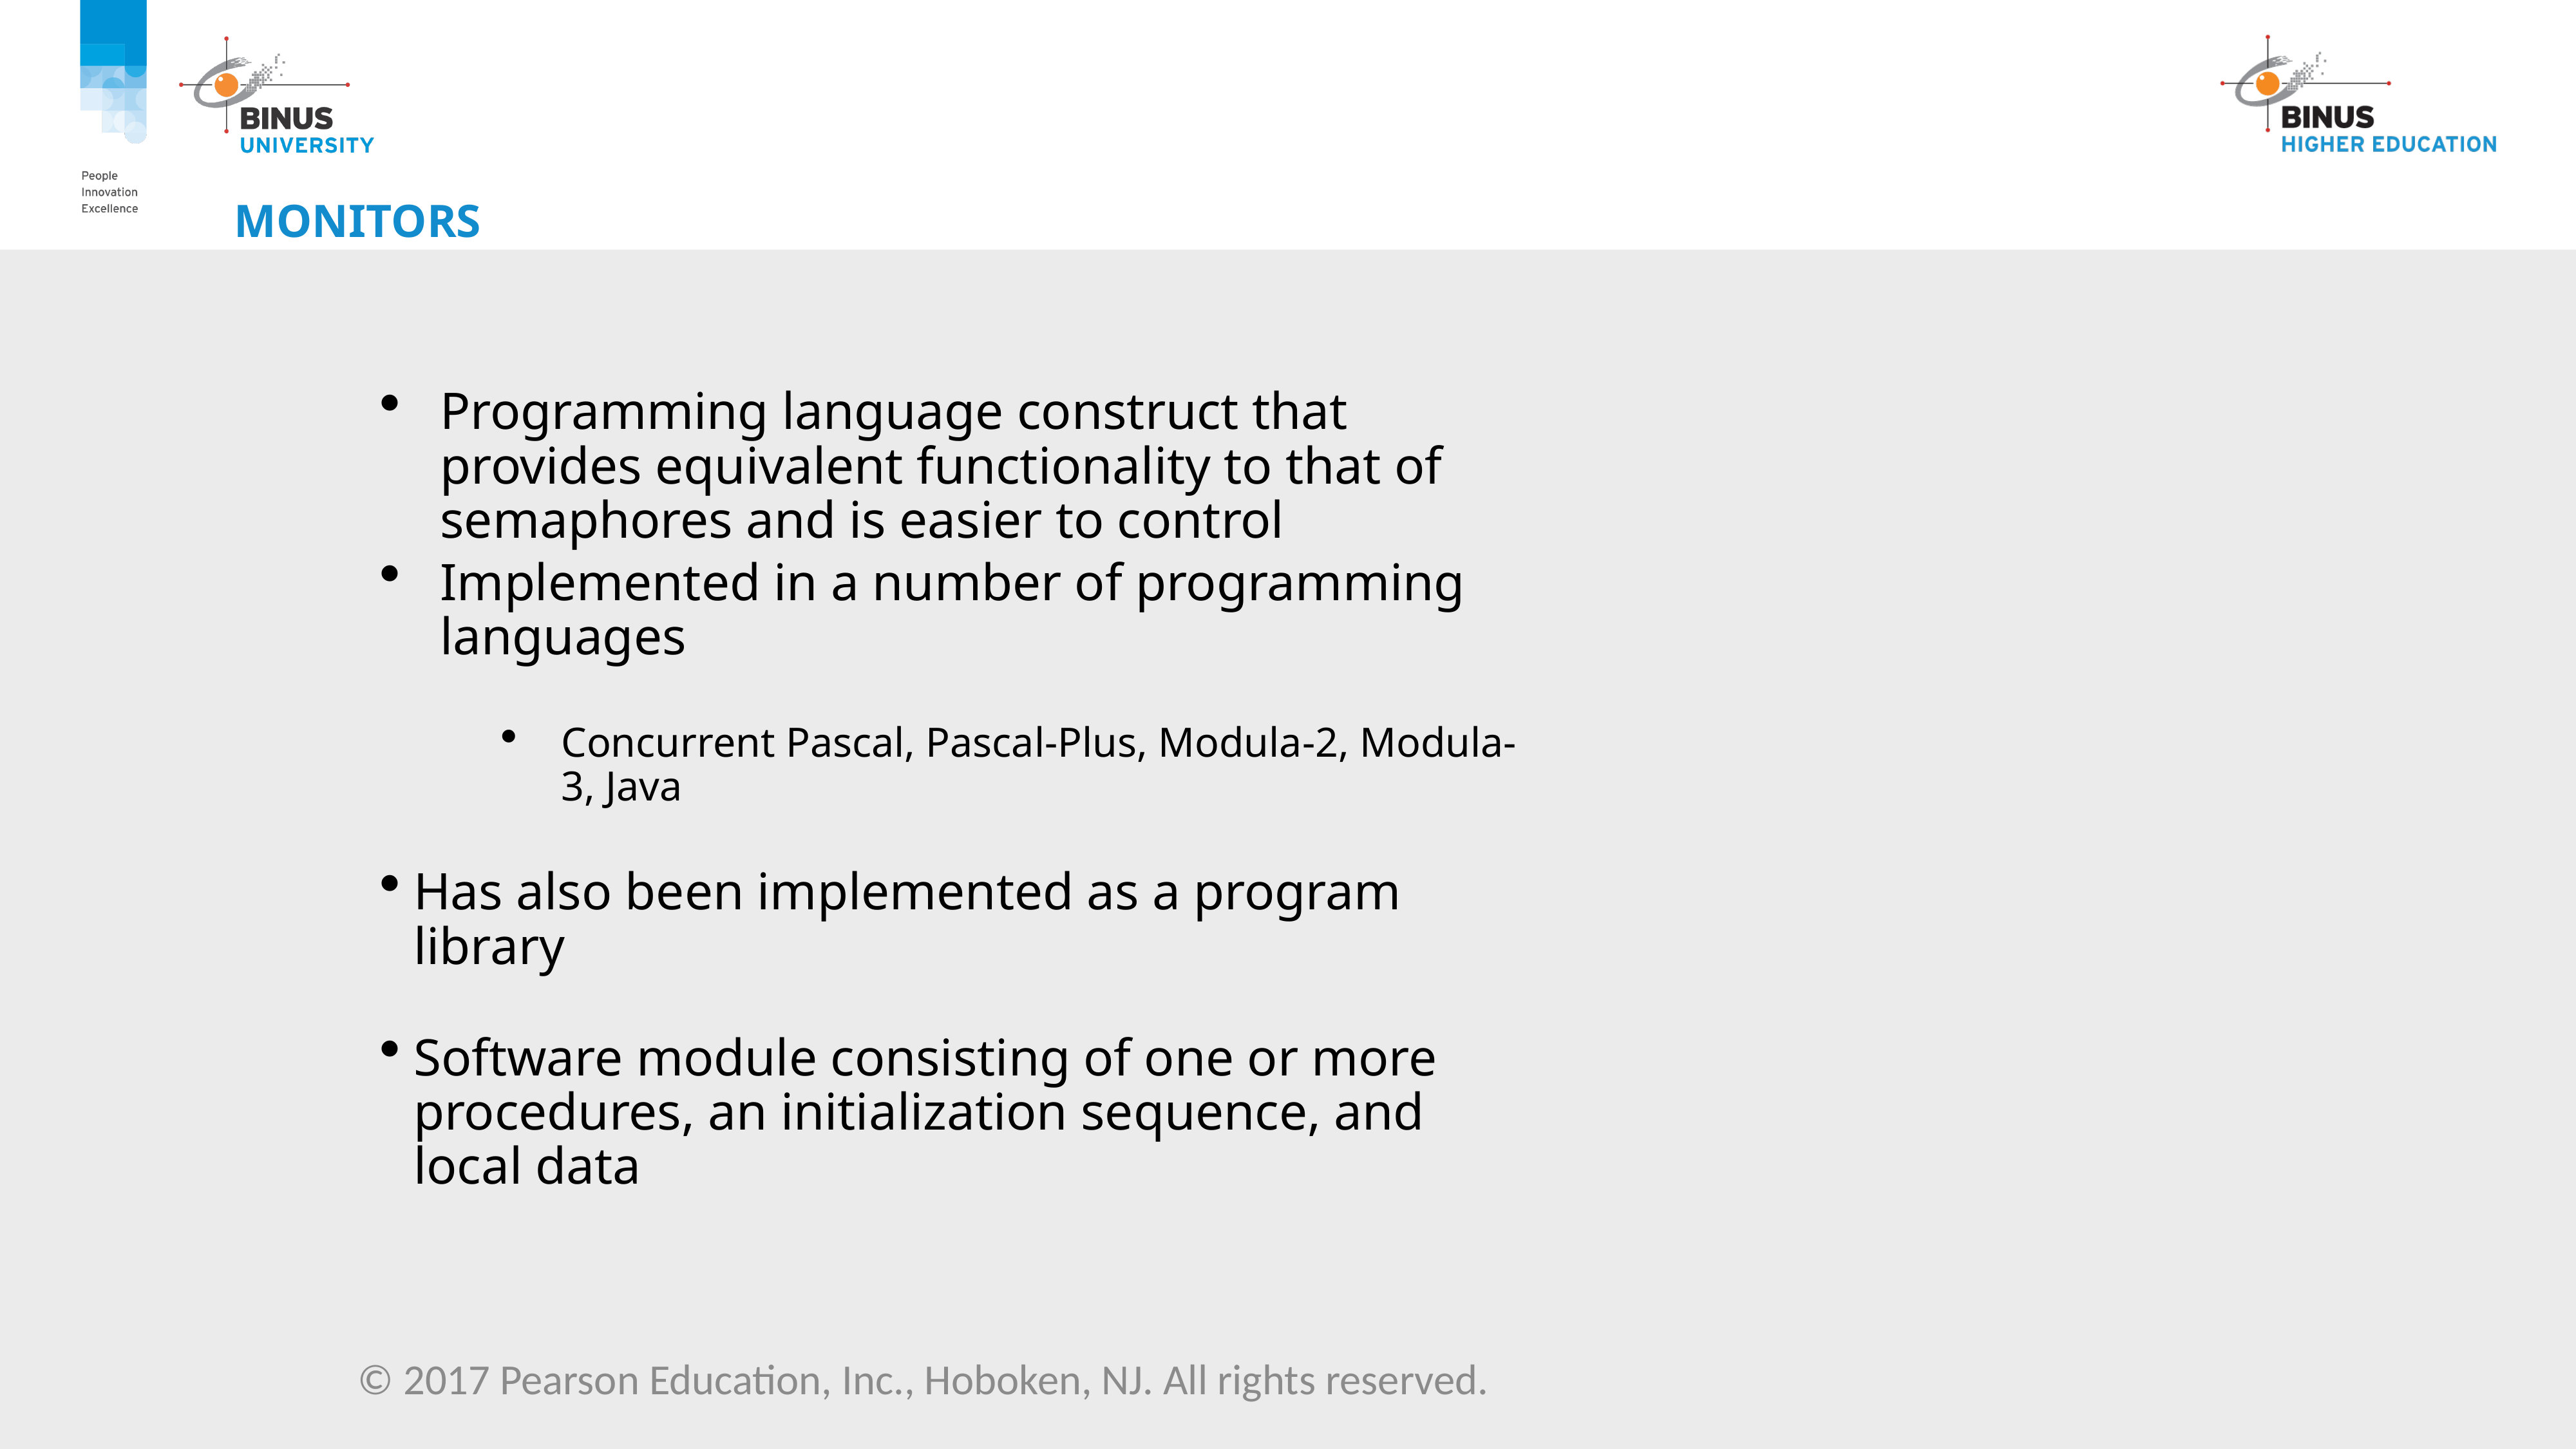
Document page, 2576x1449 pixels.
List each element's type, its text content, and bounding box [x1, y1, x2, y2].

picture [2199, 0, 2496, 156]
text_box © 2017 Pearson Education, Inc., Hoboken, NJ. All rights reserved. [310, 1334, 1538, 1420]
picture [174, 25, 374, 161]
text_box Programming language construct that provides equivalent functionality to that of semaphores and is easier to control Implemented in a number of programming languages Concurrent Pascal, Pascal-Plus, Modula-2, Modula-3, Java Has also been implemented as a program library Software module consisting of one or more procedures, an initialization sequence, and local data [370, 381, 1538, 1208]
picture [81, 146, 146, 213]
picture [80, 66, 147, 144]
title monitors [228, 197, 1785, 252]
